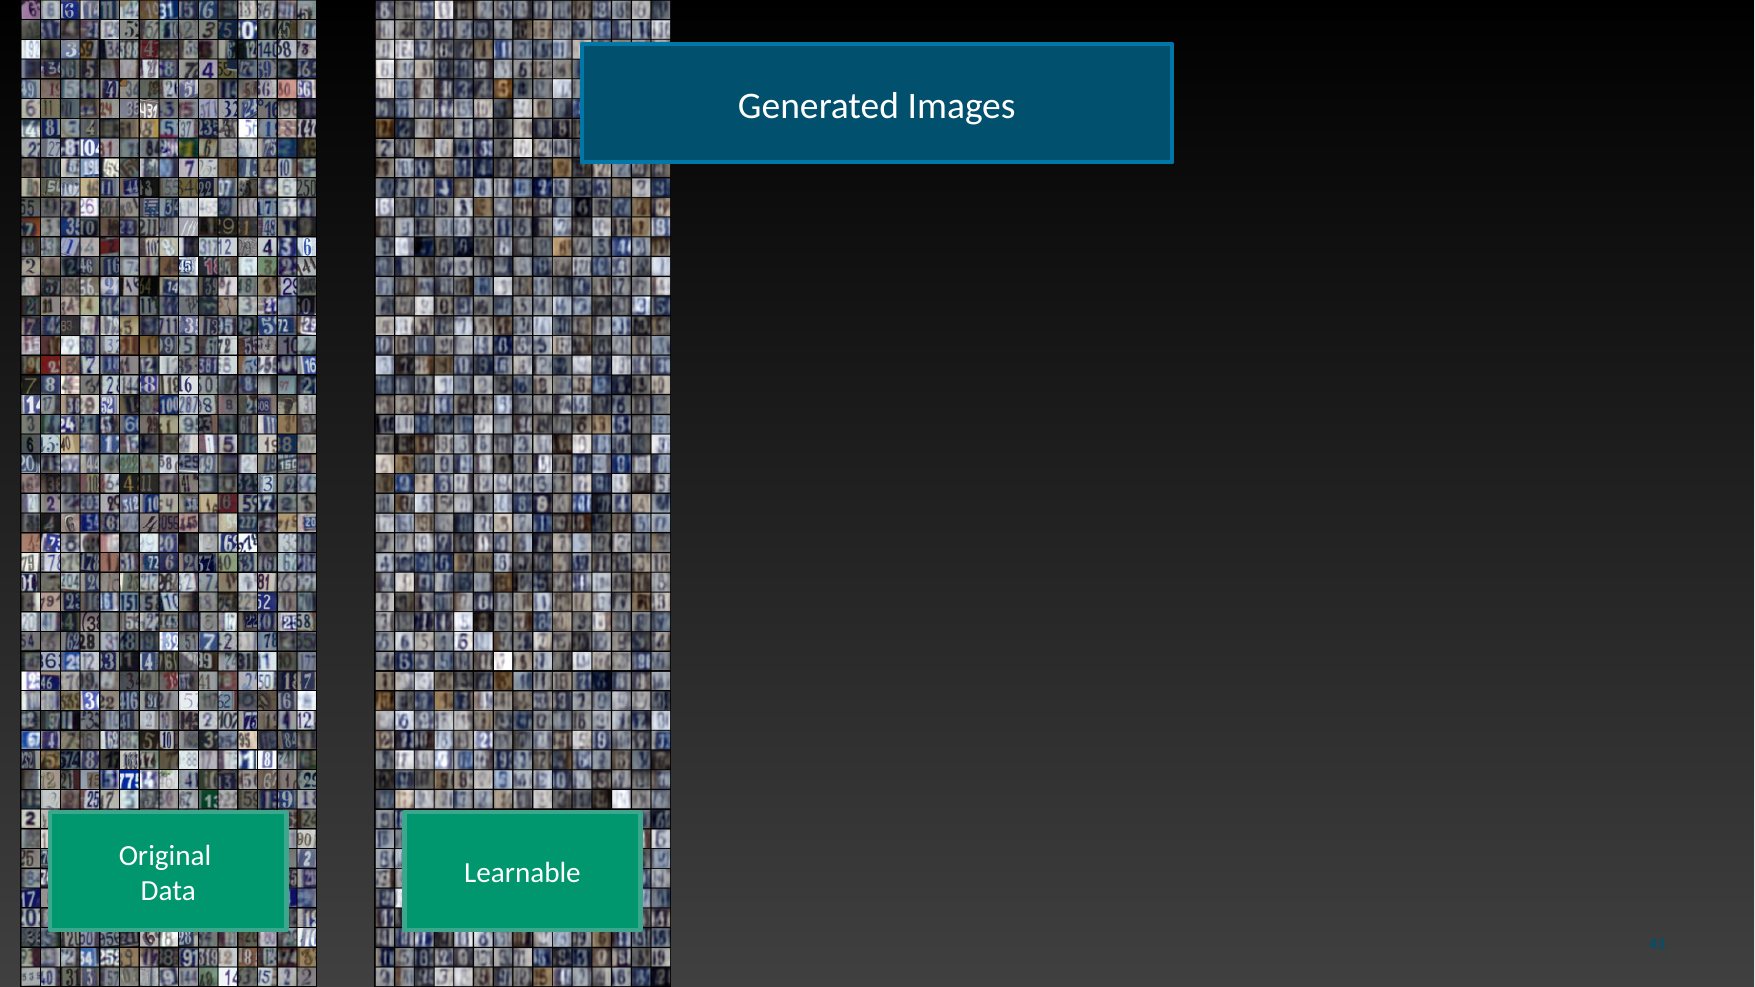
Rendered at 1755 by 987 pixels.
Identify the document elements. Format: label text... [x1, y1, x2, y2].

picture [19, 0, 317, 987]
picture [373, 0, 672, 987]
slide_number 41 [1649, 921, 1704, 966]
text_box Generated Images [676, 42, 1174, 164]
